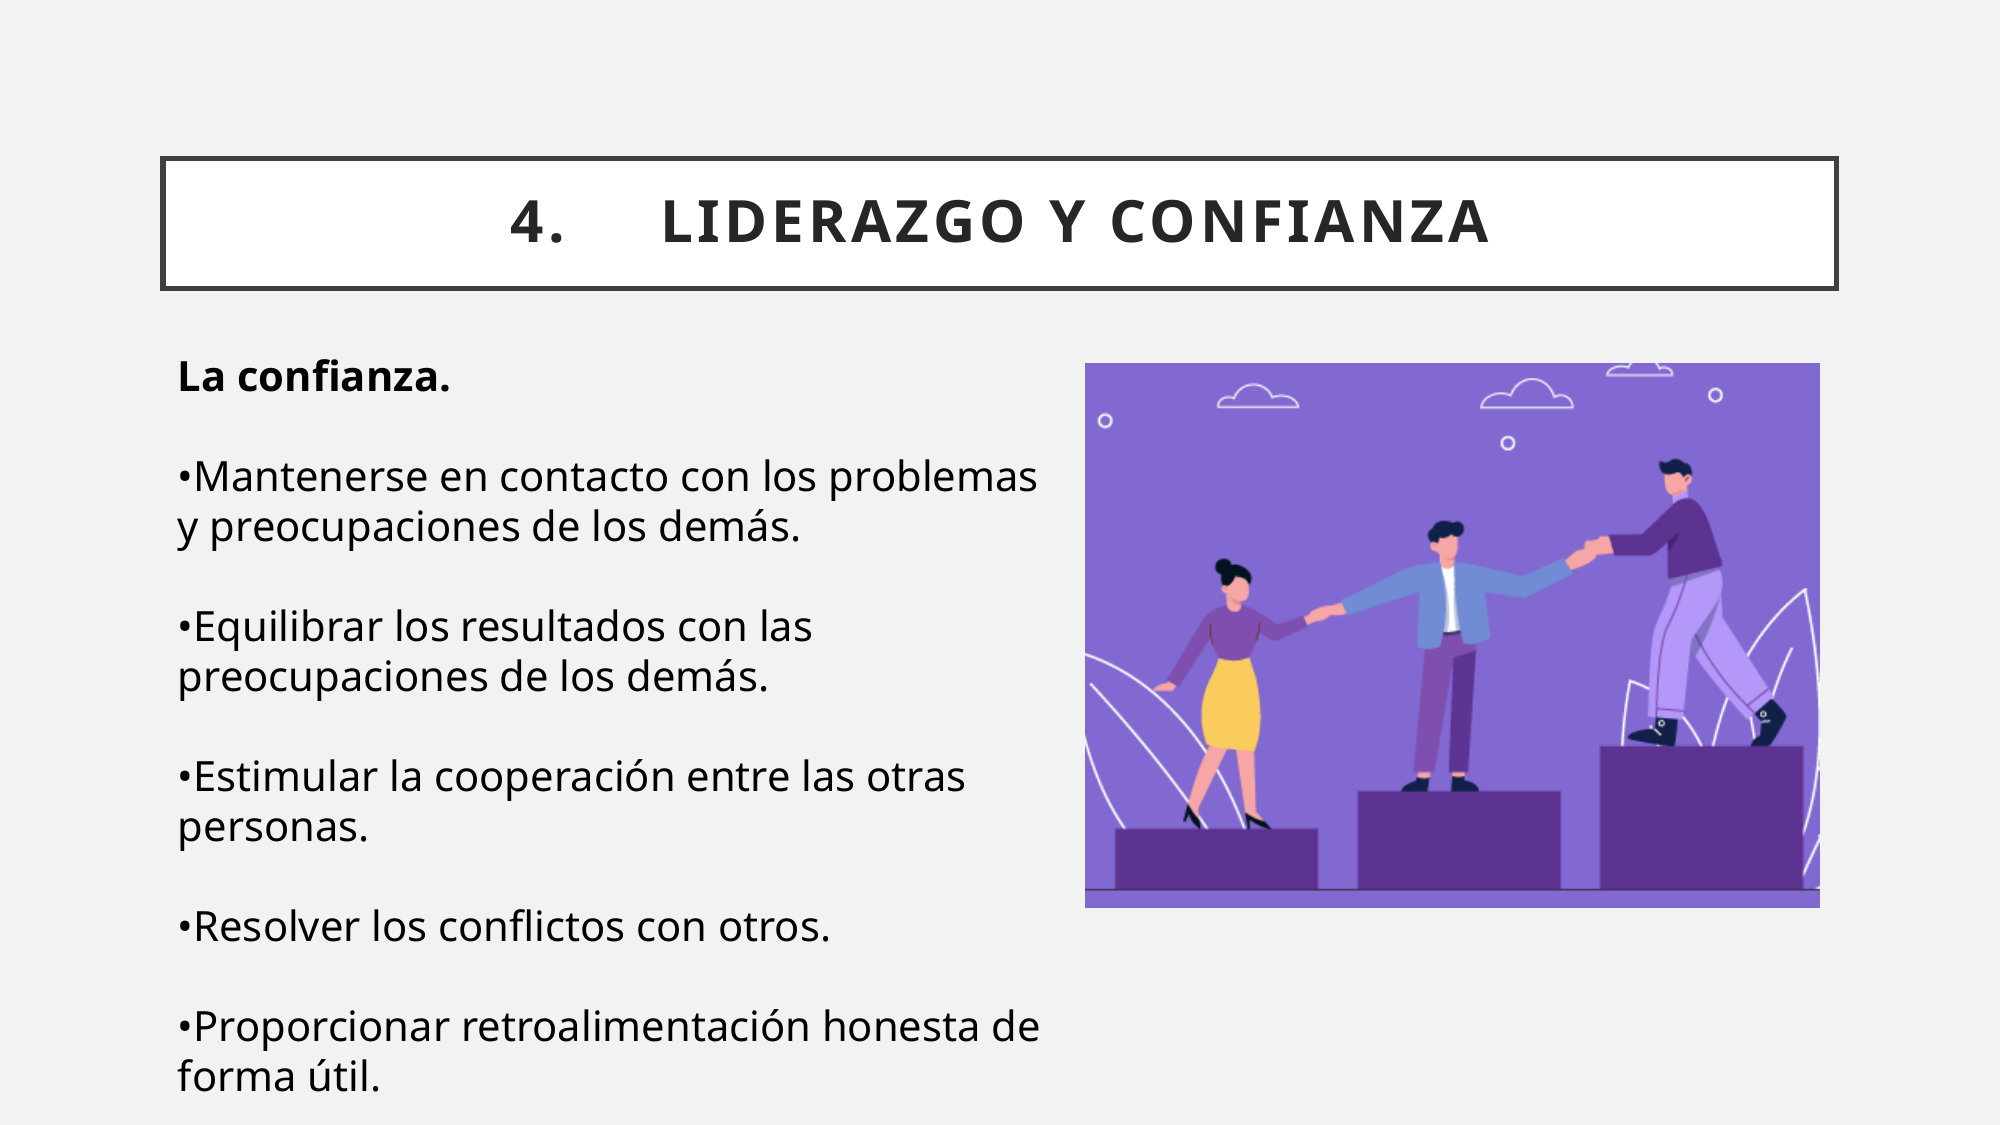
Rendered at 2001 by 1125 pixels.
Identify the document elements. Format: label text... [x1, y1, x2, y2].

text_box La confianza. •Mantenerse en contacto con los problemas y preocupaciones de los demás. •Equilibrar los resultados con las preocupaciones de los demás. •Estimular la cooperación entre las otras personas. •Resolver los conflictos con otros. •Proporcionar retroalimentación honesta de forma útil. [163, 341, 1057, 1107]
title 4. LIDERAZGO y confianza [160, 156, 1839, 291]
picture [1085, 363, 1820, 908]
